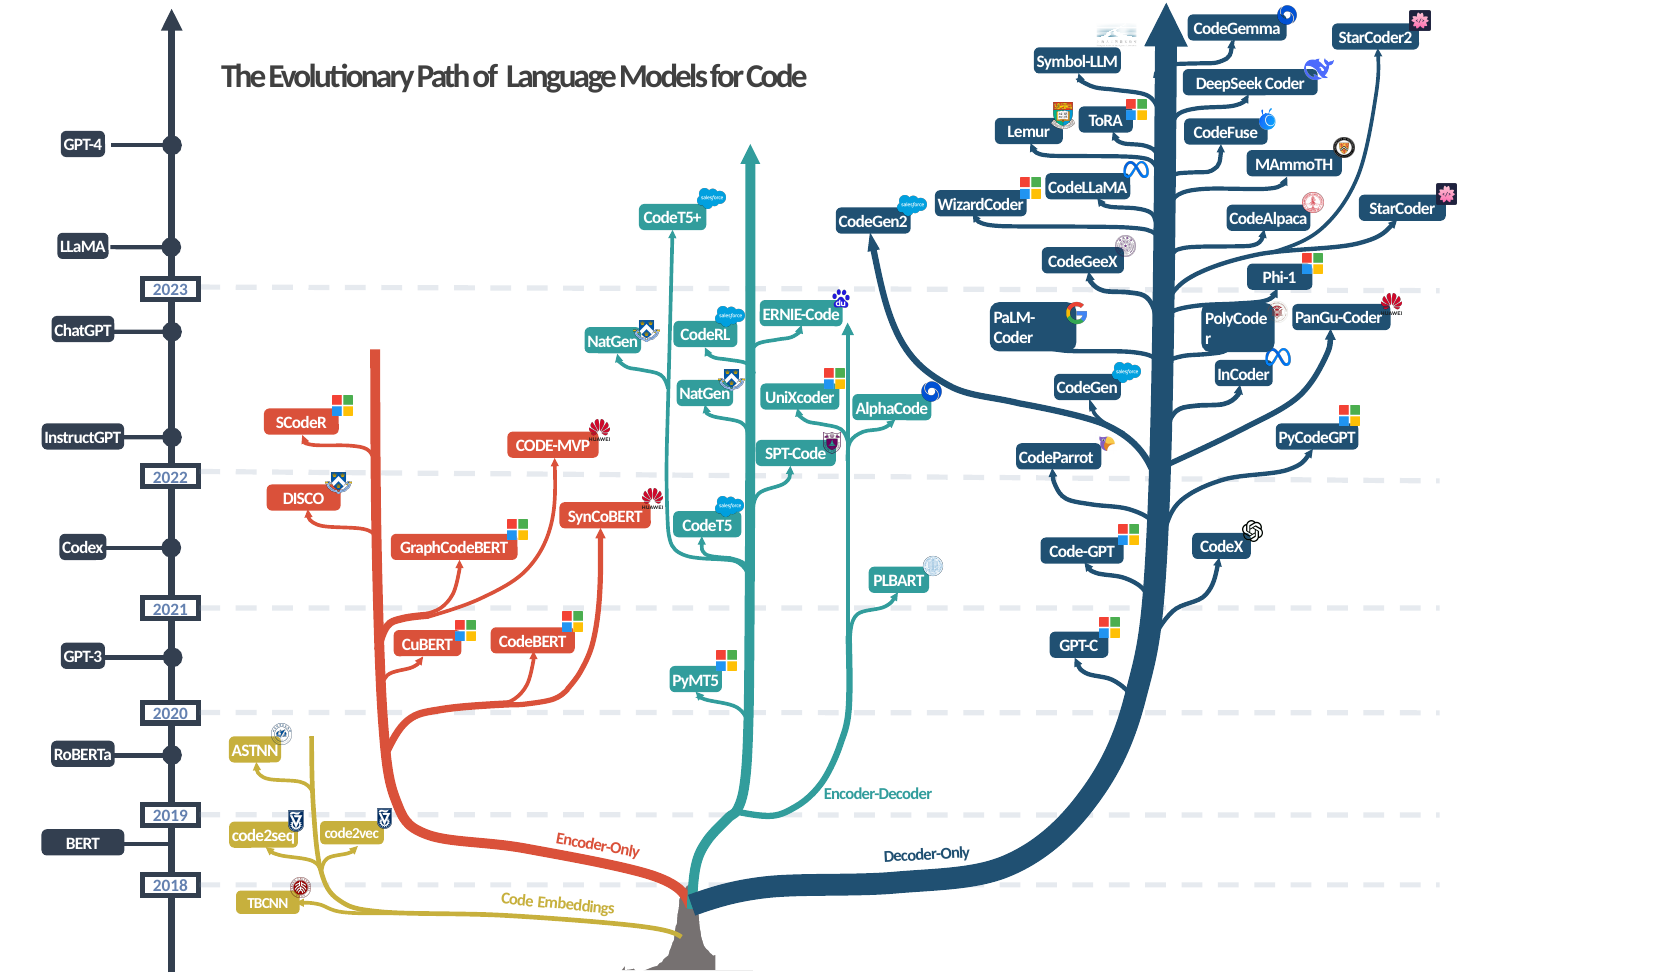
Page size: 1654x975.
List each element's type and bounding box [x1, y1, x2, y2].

text_box [43, 2, 1457, 974]
